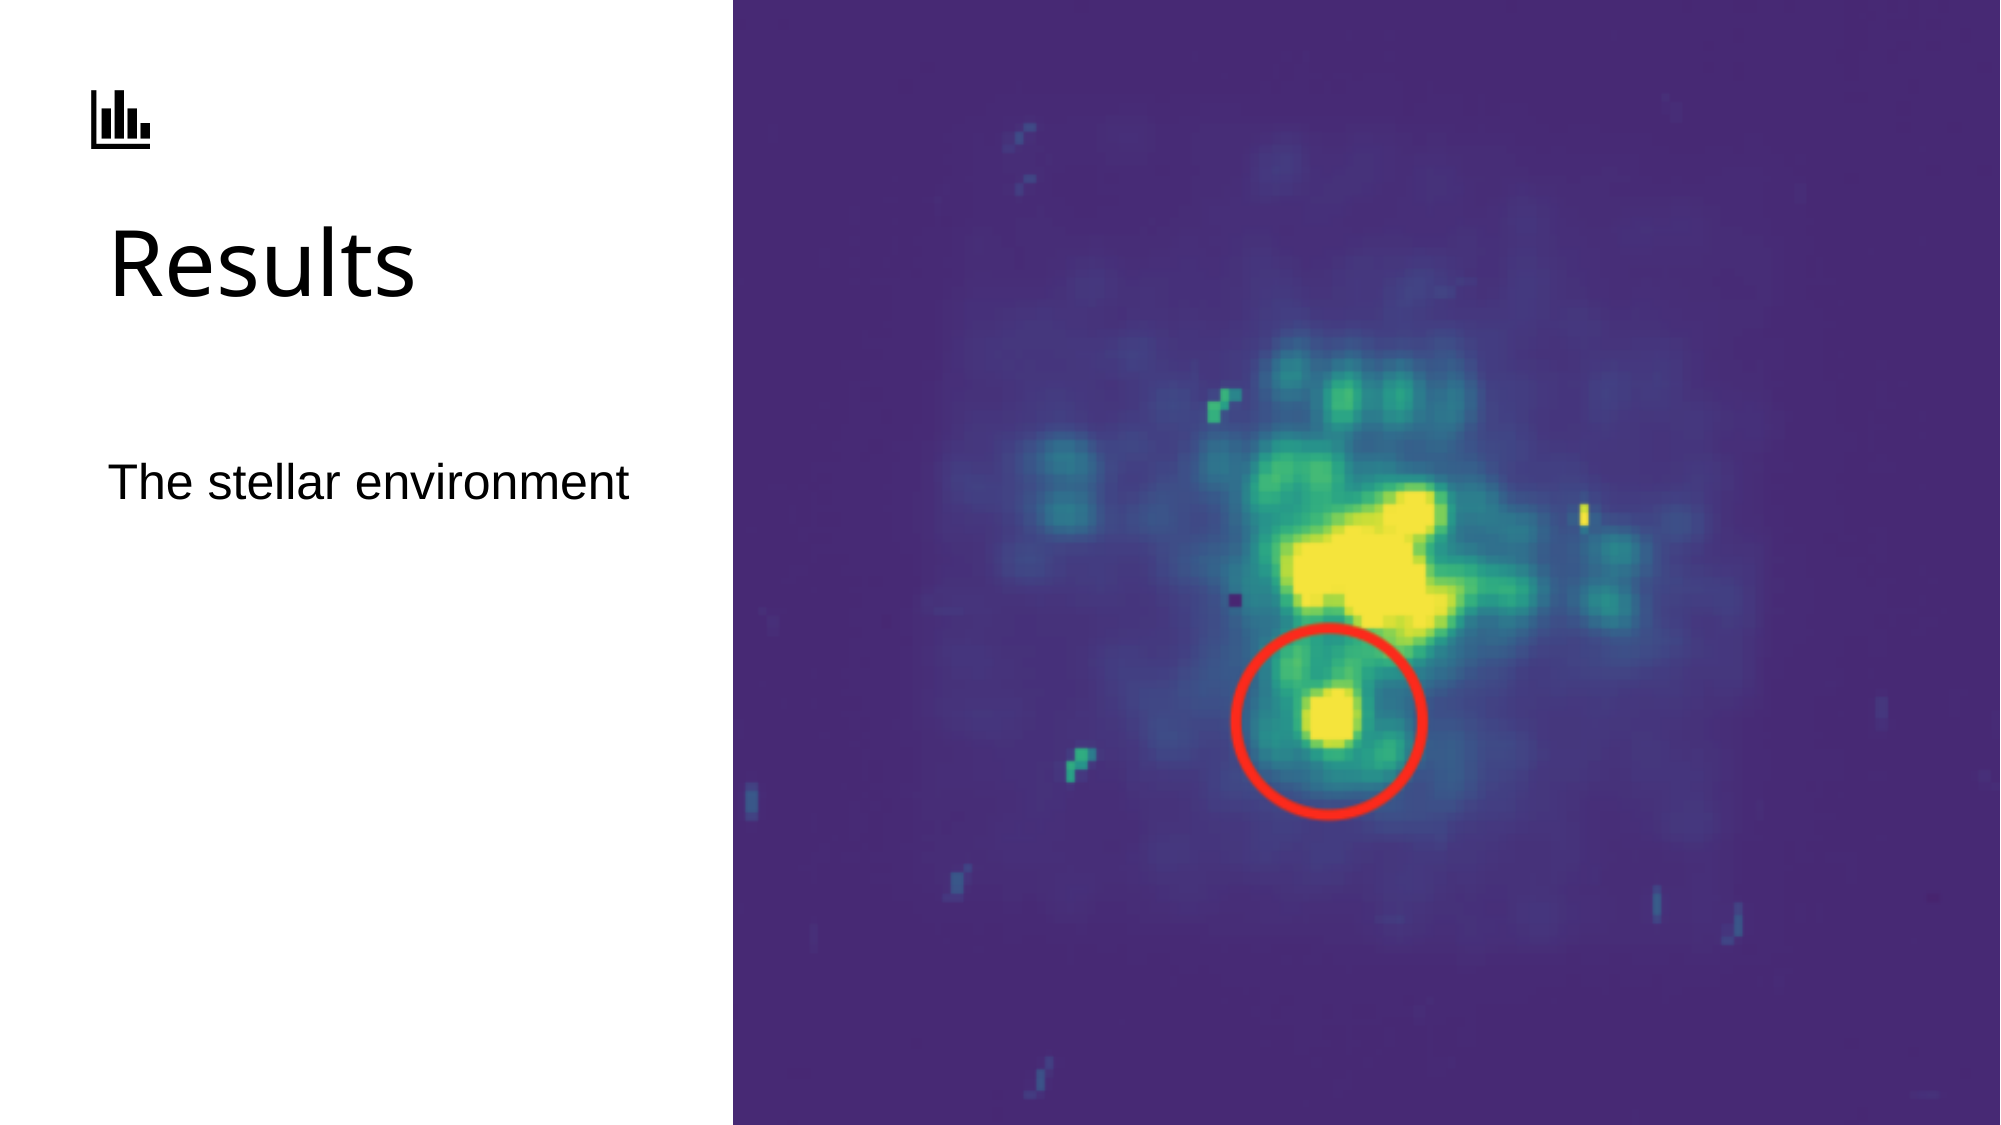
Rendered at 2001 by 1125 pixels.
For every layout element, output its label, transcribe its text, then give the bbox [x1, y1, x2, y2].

text_box [78, 77, 162, 161]
picture [733, 0, 2000, 1125]
list The stellar environment [92, 441, 733, 965]
title Results [92, 197, 733, 435]
